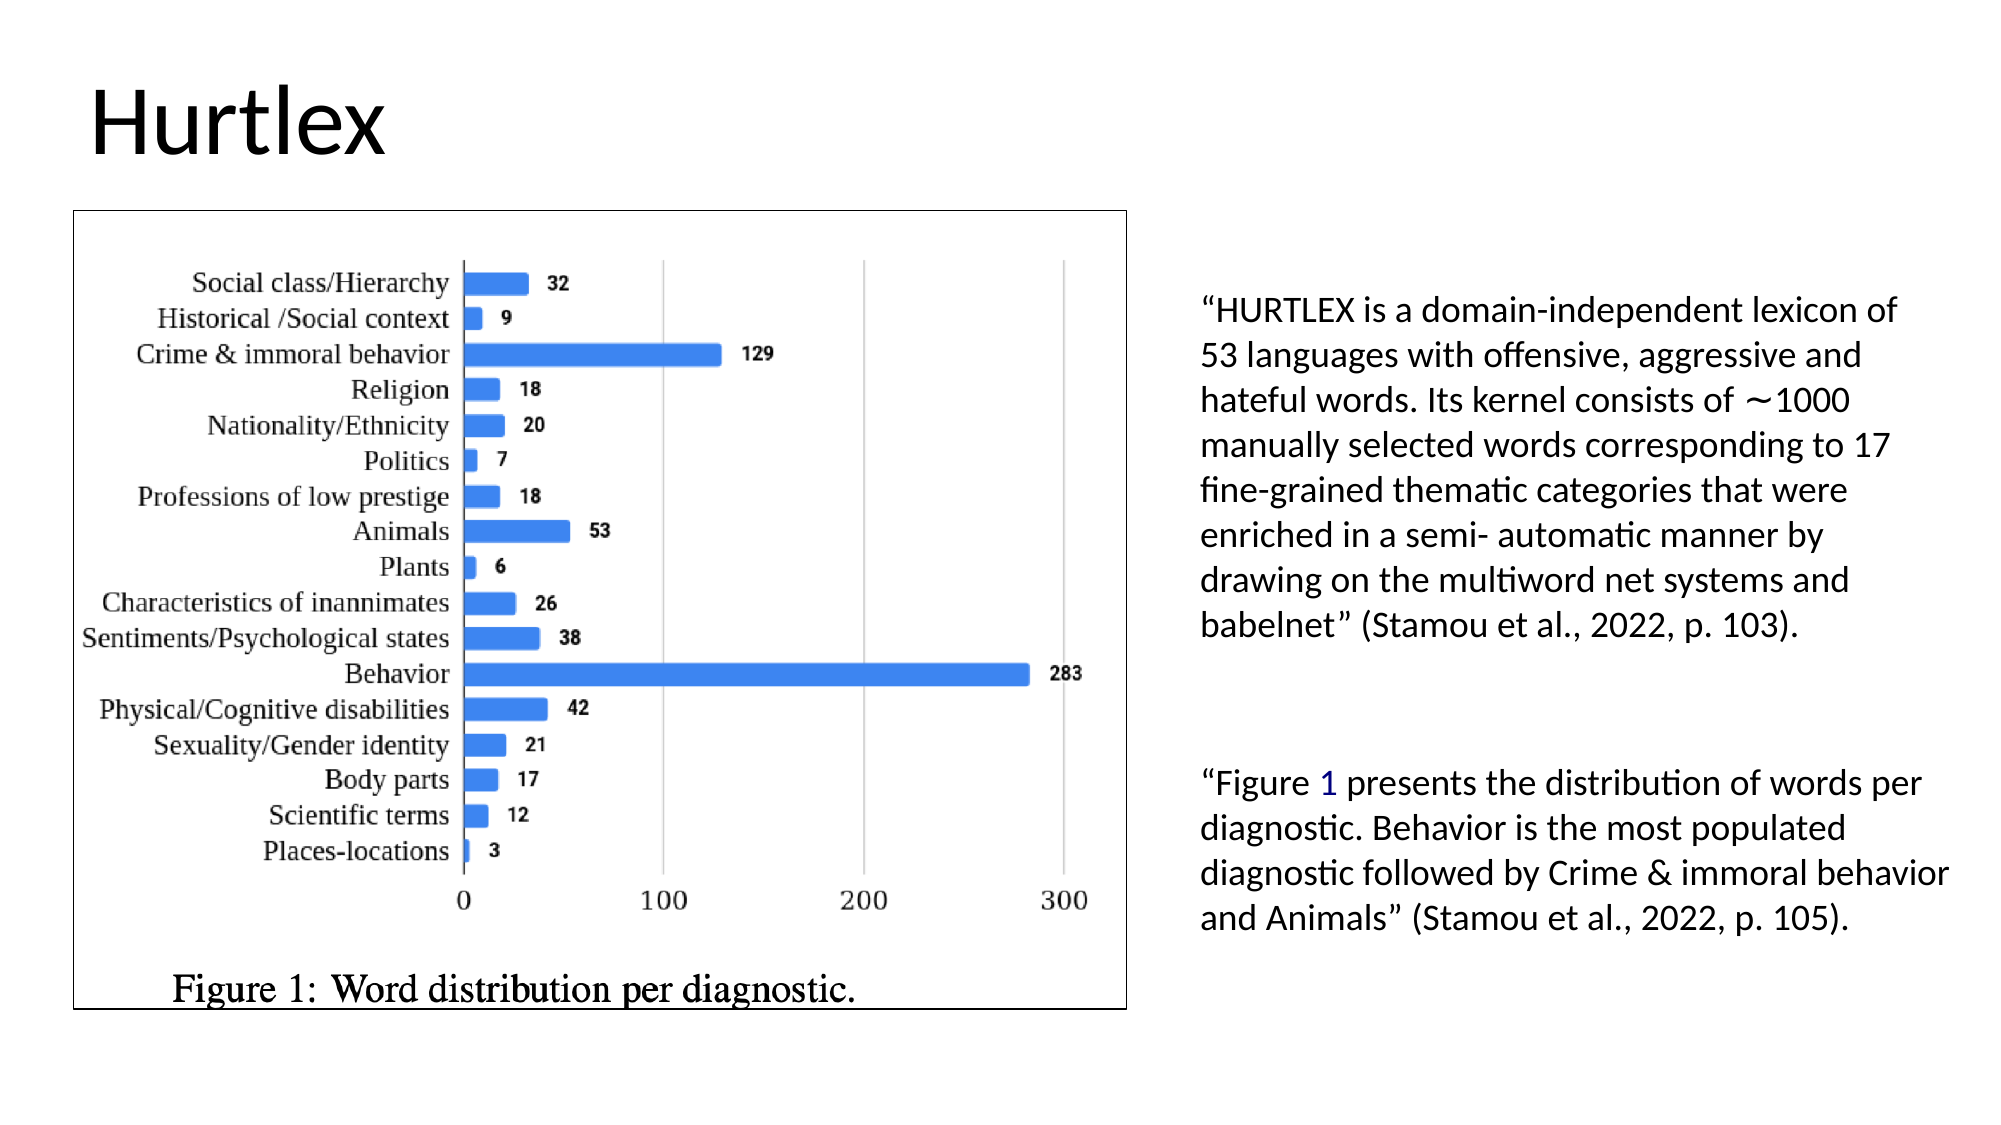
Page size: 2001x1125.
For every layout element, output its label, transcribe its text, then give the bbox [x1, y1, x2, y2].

picture [74, 211, 1127, 1009]
text_box “HURTLEX is a domain-independent lexicon of 53 languages with offensive, aggressive and hateful words. Its kernel consists of ∼1000 manually selected words corresponding to 17 fine-grained thematic categories that were enriched in a semi- automatic manner by drawing on the multiword net systems and babelnet” (Stamou et al., 2022, p. 103). [1185, 277, 1924, 713]
title Hurtlex [74, 0, 1849, 244]
text_box “Figure 1 presents the distribution of words per diagnostic. Behavior is the most populated diagnostic followed by Crime & immoral behavior and Animals” (Stamou et al., 2022, p. 105). [1184, 750, 1968, 946]
